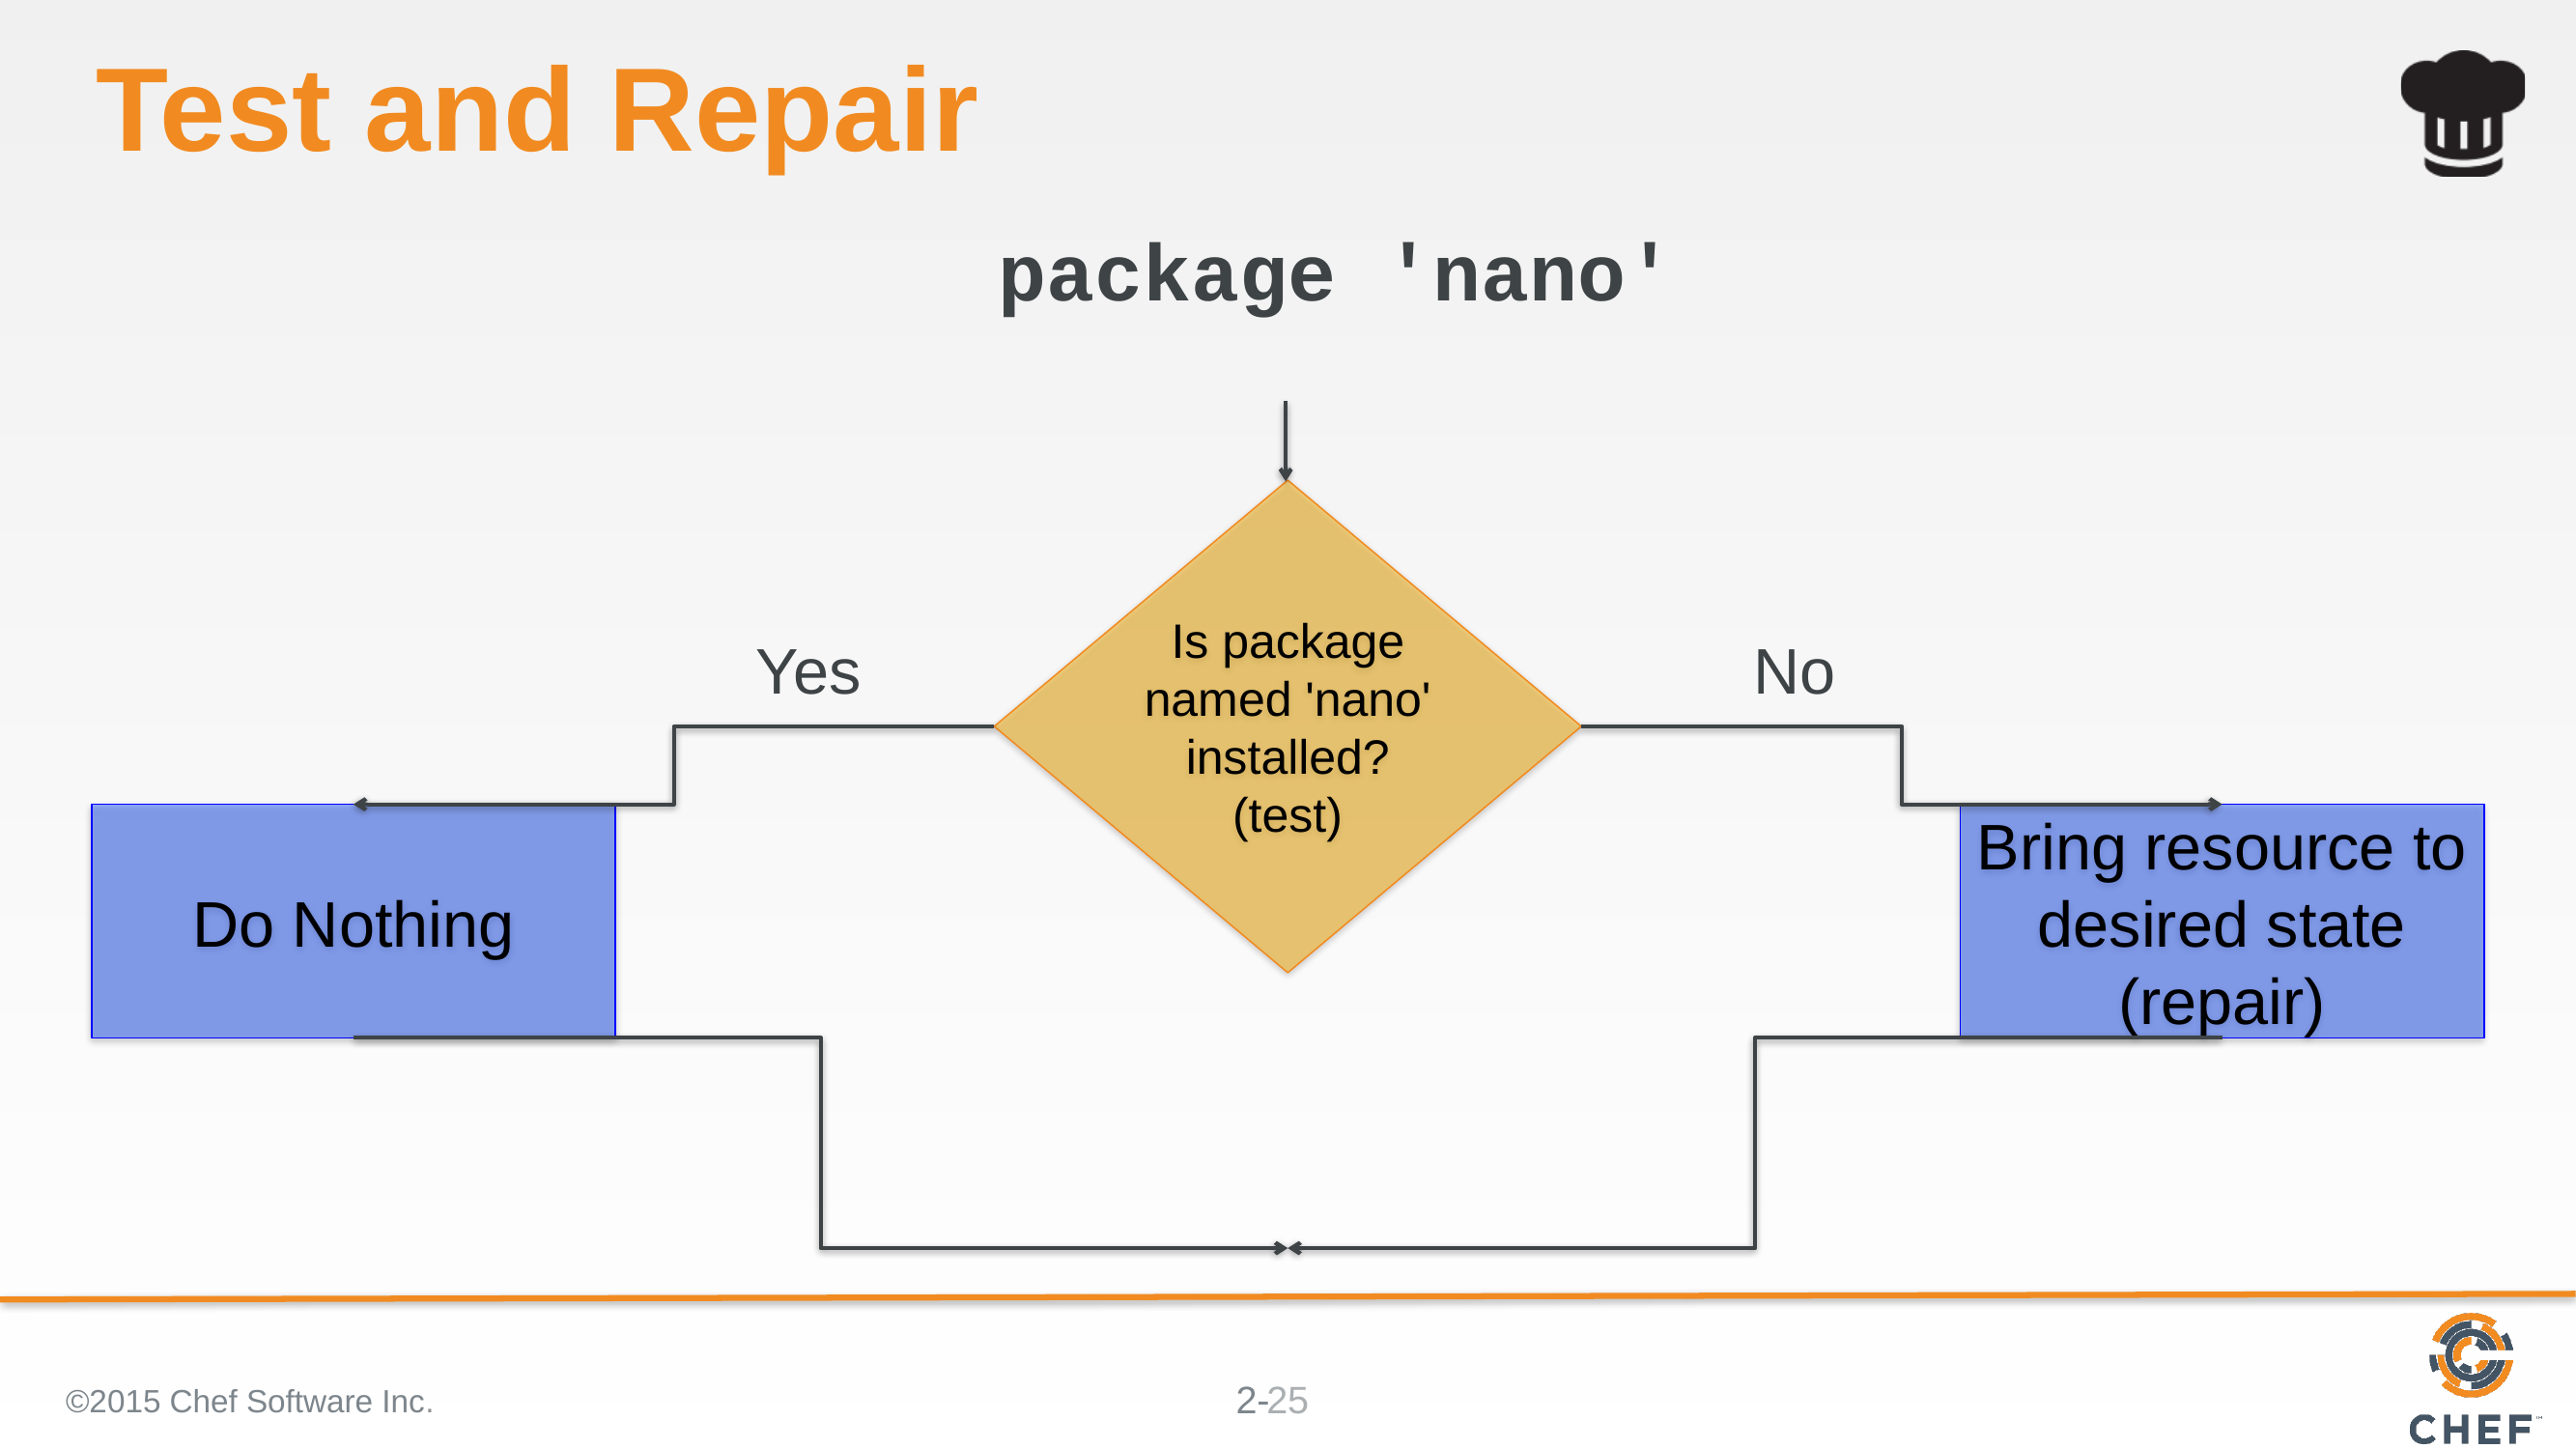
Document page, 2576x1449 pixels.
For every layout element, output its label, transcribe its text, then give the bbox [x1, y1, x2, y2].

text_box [91, 200, 2484, 1249]
slide_number 25 [998, 1359, 1578, 1437]
title Test and Repair [96, 48, 2463, 180]
footer ©2015 Chef Software Inc. [51, 1359, 952, 1440]
picture [2399, 1297, 2550, 1449]
